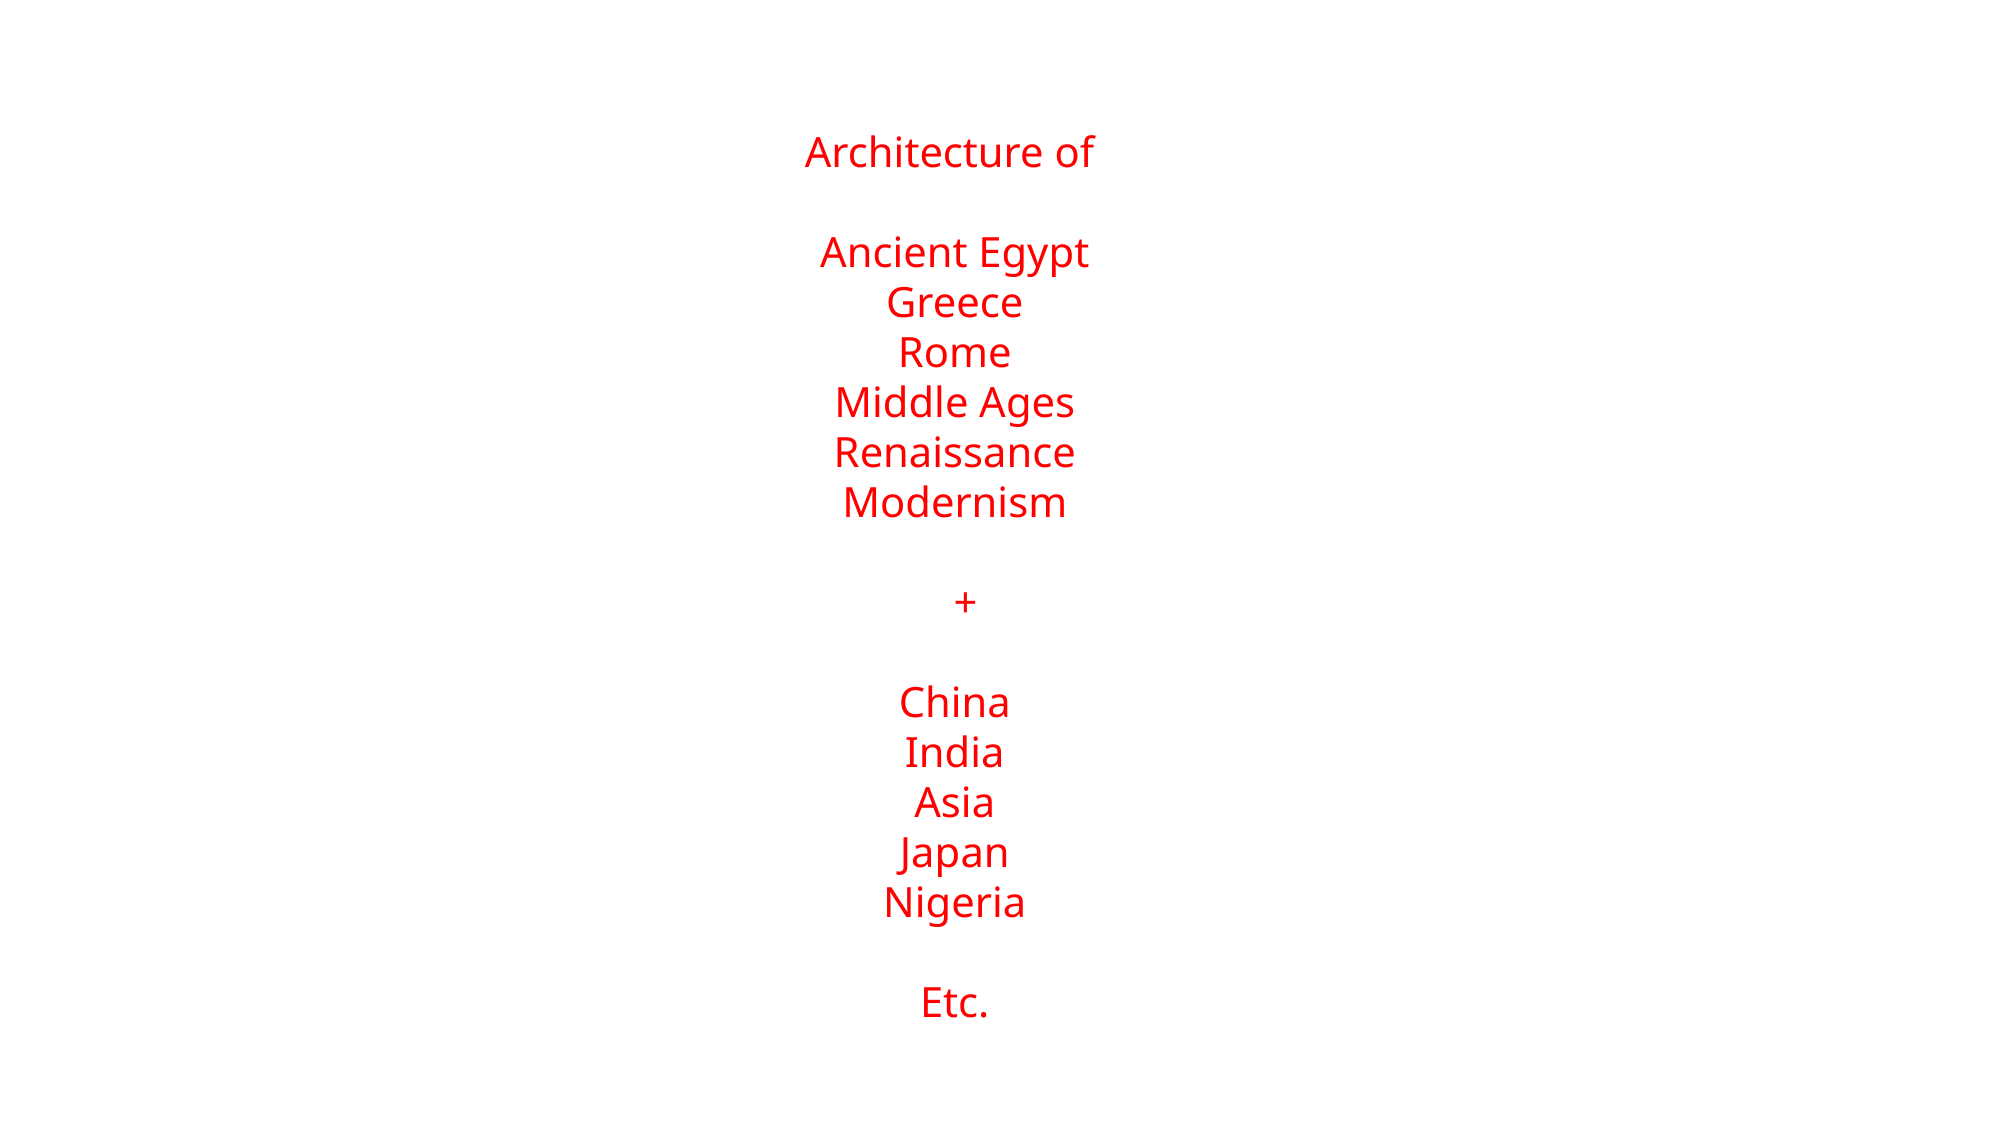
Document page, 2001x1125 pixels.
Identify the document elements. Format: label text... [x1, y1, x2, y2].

text_box Architecture of Ancient Egypt Greece Rome Middle Ages Renaissance Modernism + China India Asia Japan Nigeria Etc. [789, 118, 1120, 1125]
